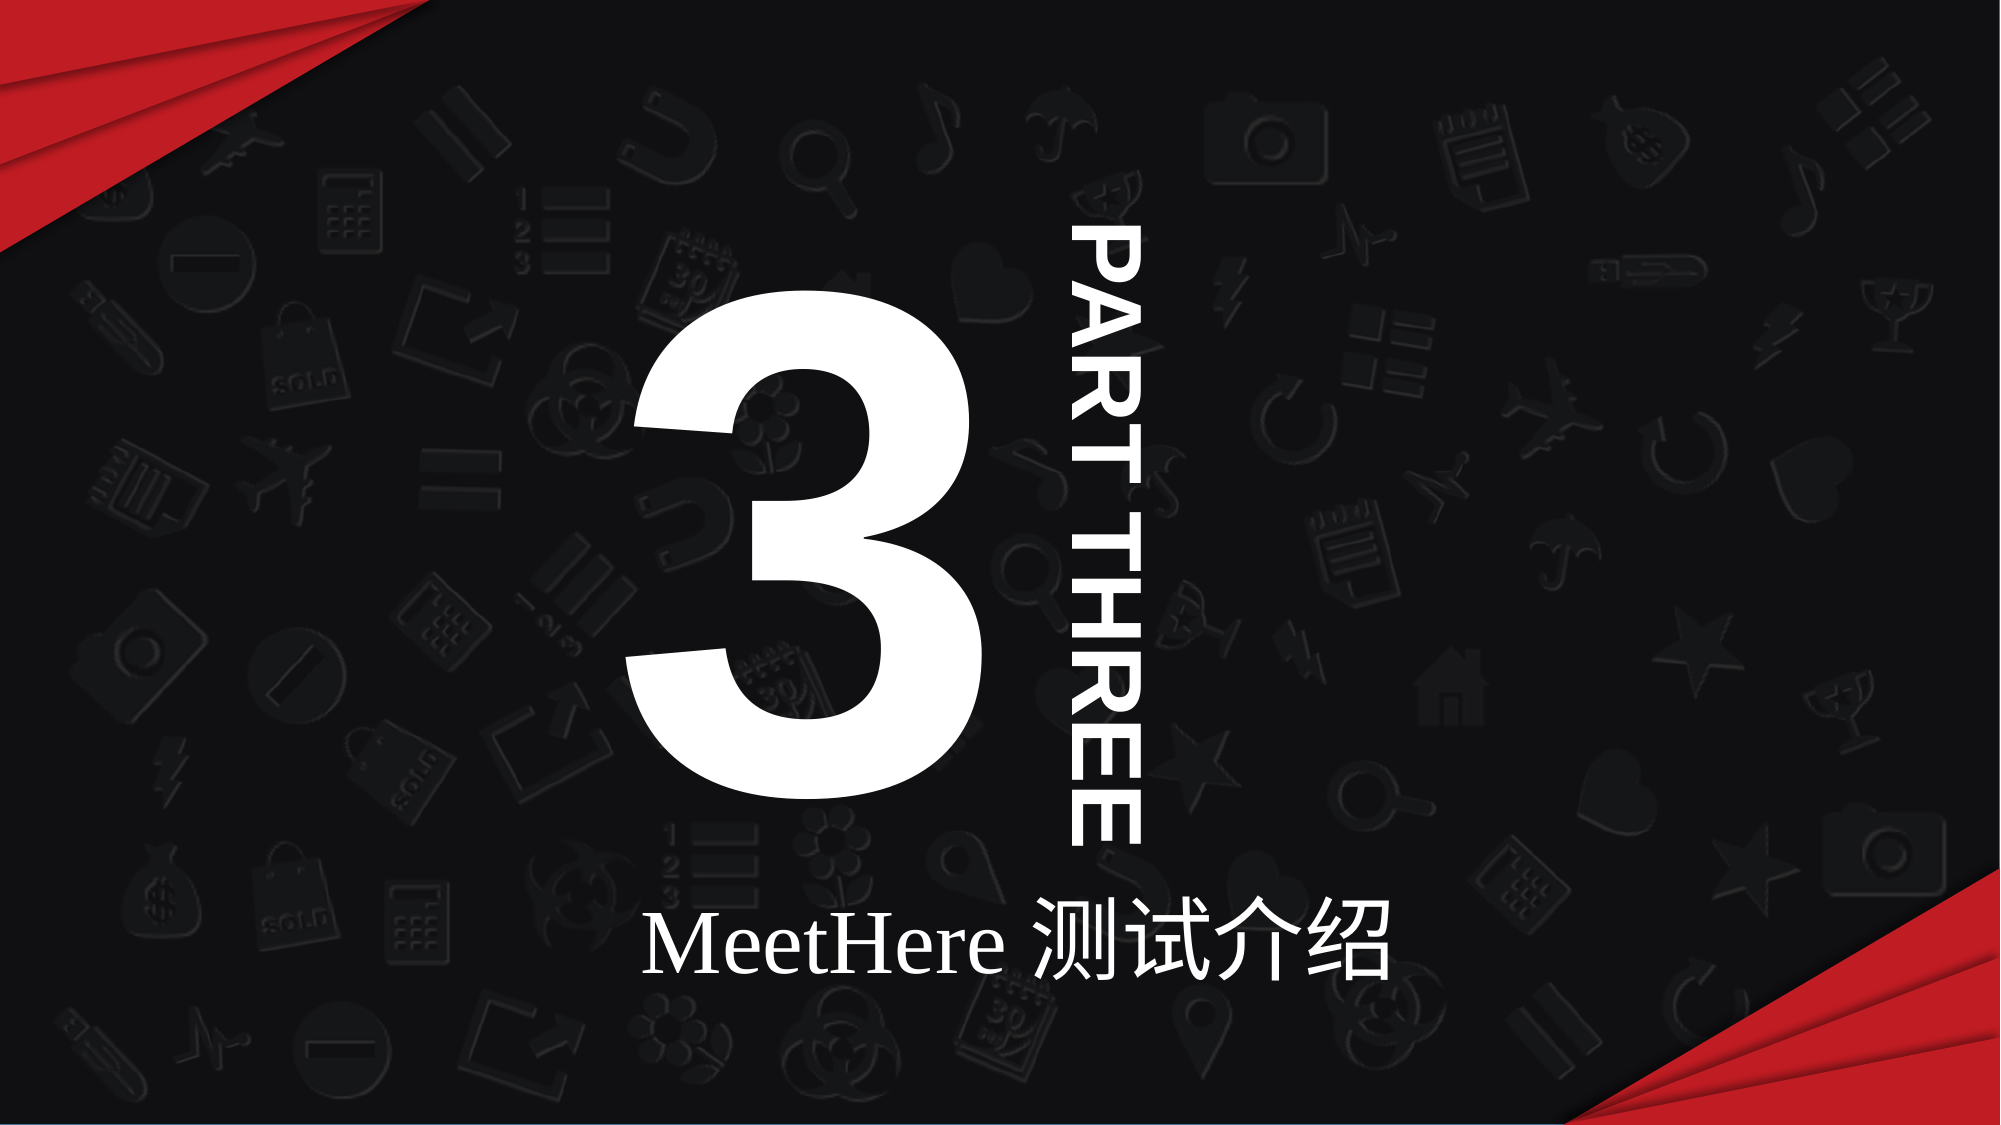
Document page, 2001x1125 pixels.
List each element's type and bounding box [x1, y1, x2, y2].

picture [0, 0, 2000, 1125]
text_box [0, 0, 432, 254]
text_box [1565, 869, 2000, 1125]
